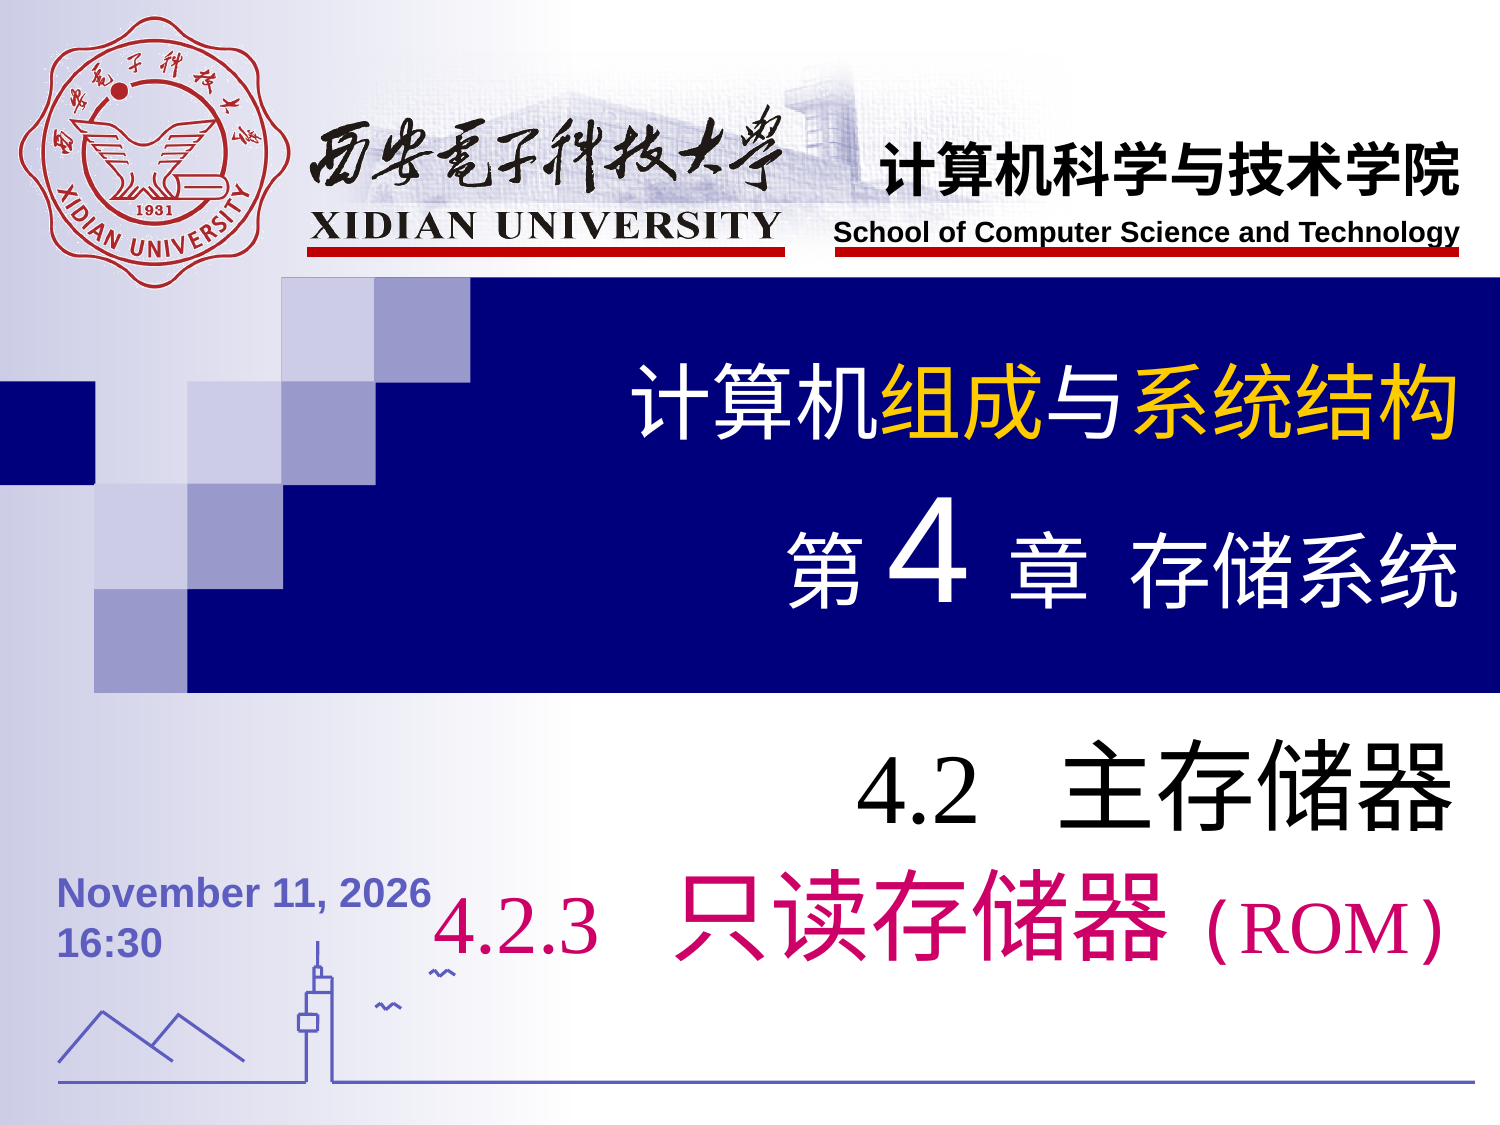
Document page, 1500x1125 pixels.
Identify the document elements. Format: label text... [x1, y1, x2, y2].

subtitle 计算机组成与系统结构 第4章 存储系统 [64, 278, 1477, 705]
text_box 4.2.3 只读存储器(ROM) [324, 846, 1471, 1071]
text_box 4.2 主存储器 [324, 716, 1471, 846]
picture [17, 14, 293, 292]
picture [307, 101, 786, 244]
